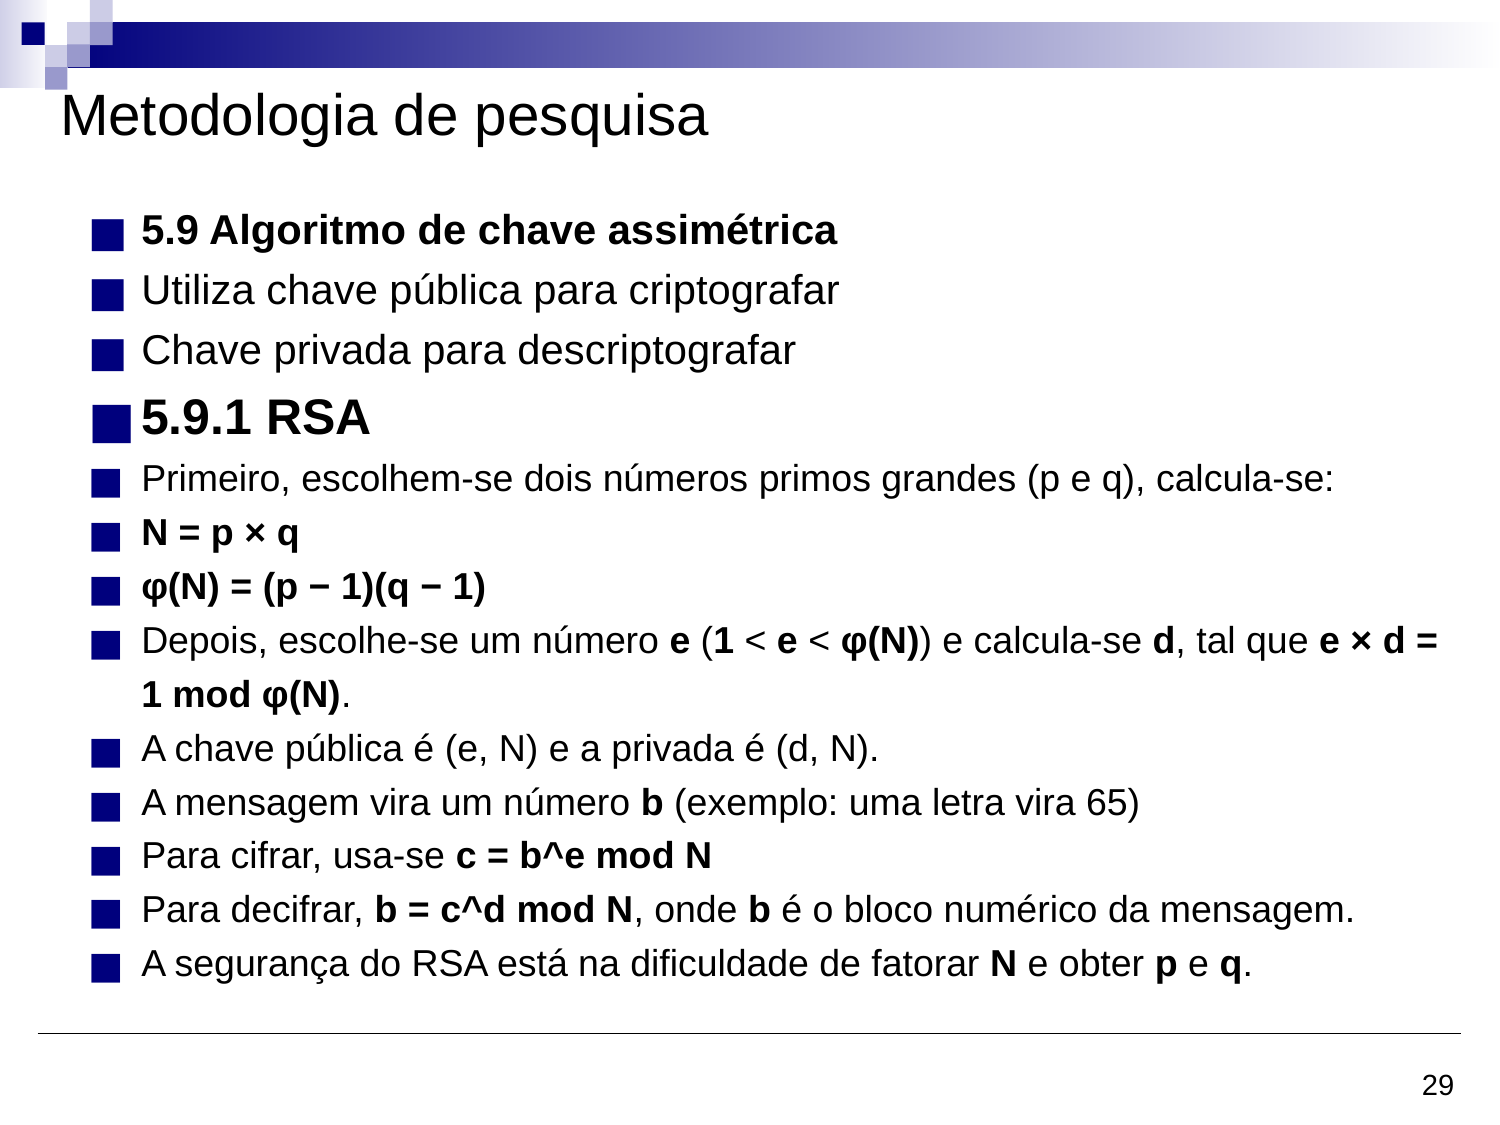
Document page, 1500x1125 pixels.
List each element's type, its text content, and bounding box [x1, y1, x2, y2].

text_box [725, 537, 1128, 940]
title Metodologia de pesquisa [45, 22, 1443, 188]
list 5.9 Algoritmo de chave assimétrica Utiliza chave pública para criptografar Chave privada para descriptografar 5.9.1 RSA Primeiro, escolhem-se dois números primos grandes (p e q), calcula-se: N = p × q φ(N) = (p − 1)(q − 1) Depois, escolhe-se um número e (1 < e < φ(N)) e calcula-se d, tal que e × d = 1 mod φ(N). A chave pública é (e, N) e a privada é (d, N). A mensagem vira um número b (exemplo: uma letra vira 65) Para cifrar, usa-se c = b^e mod N Para decifrar, b = c^d mod N, onde b é o bloco numérico da mensagem. A segurança do RSA está na dificuldade de fatorar N e obter p e q. [51, 185, 1455, 1007]
